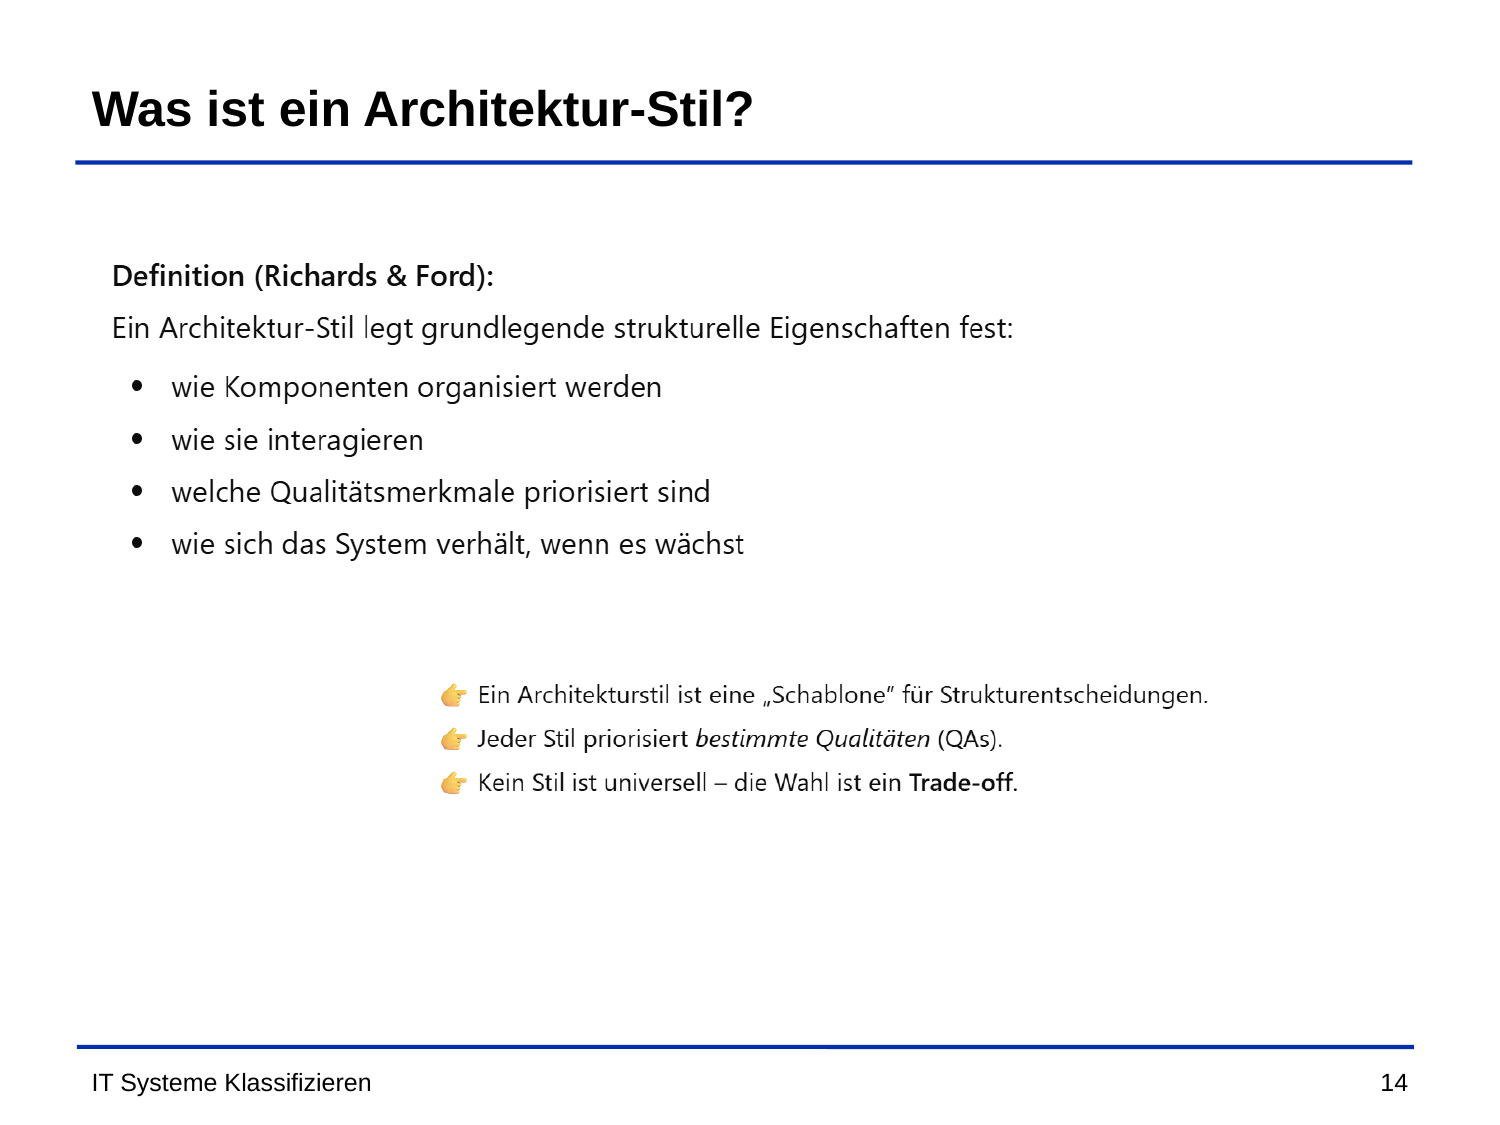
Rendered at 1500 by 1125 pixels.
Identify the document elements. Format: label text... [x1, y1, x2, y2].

title Was ist ein Architektur-Stil? [76, 42, 1412, 171]
picture [401, 668, 1247, 818]
picture [88, 243, 1251, 575]
